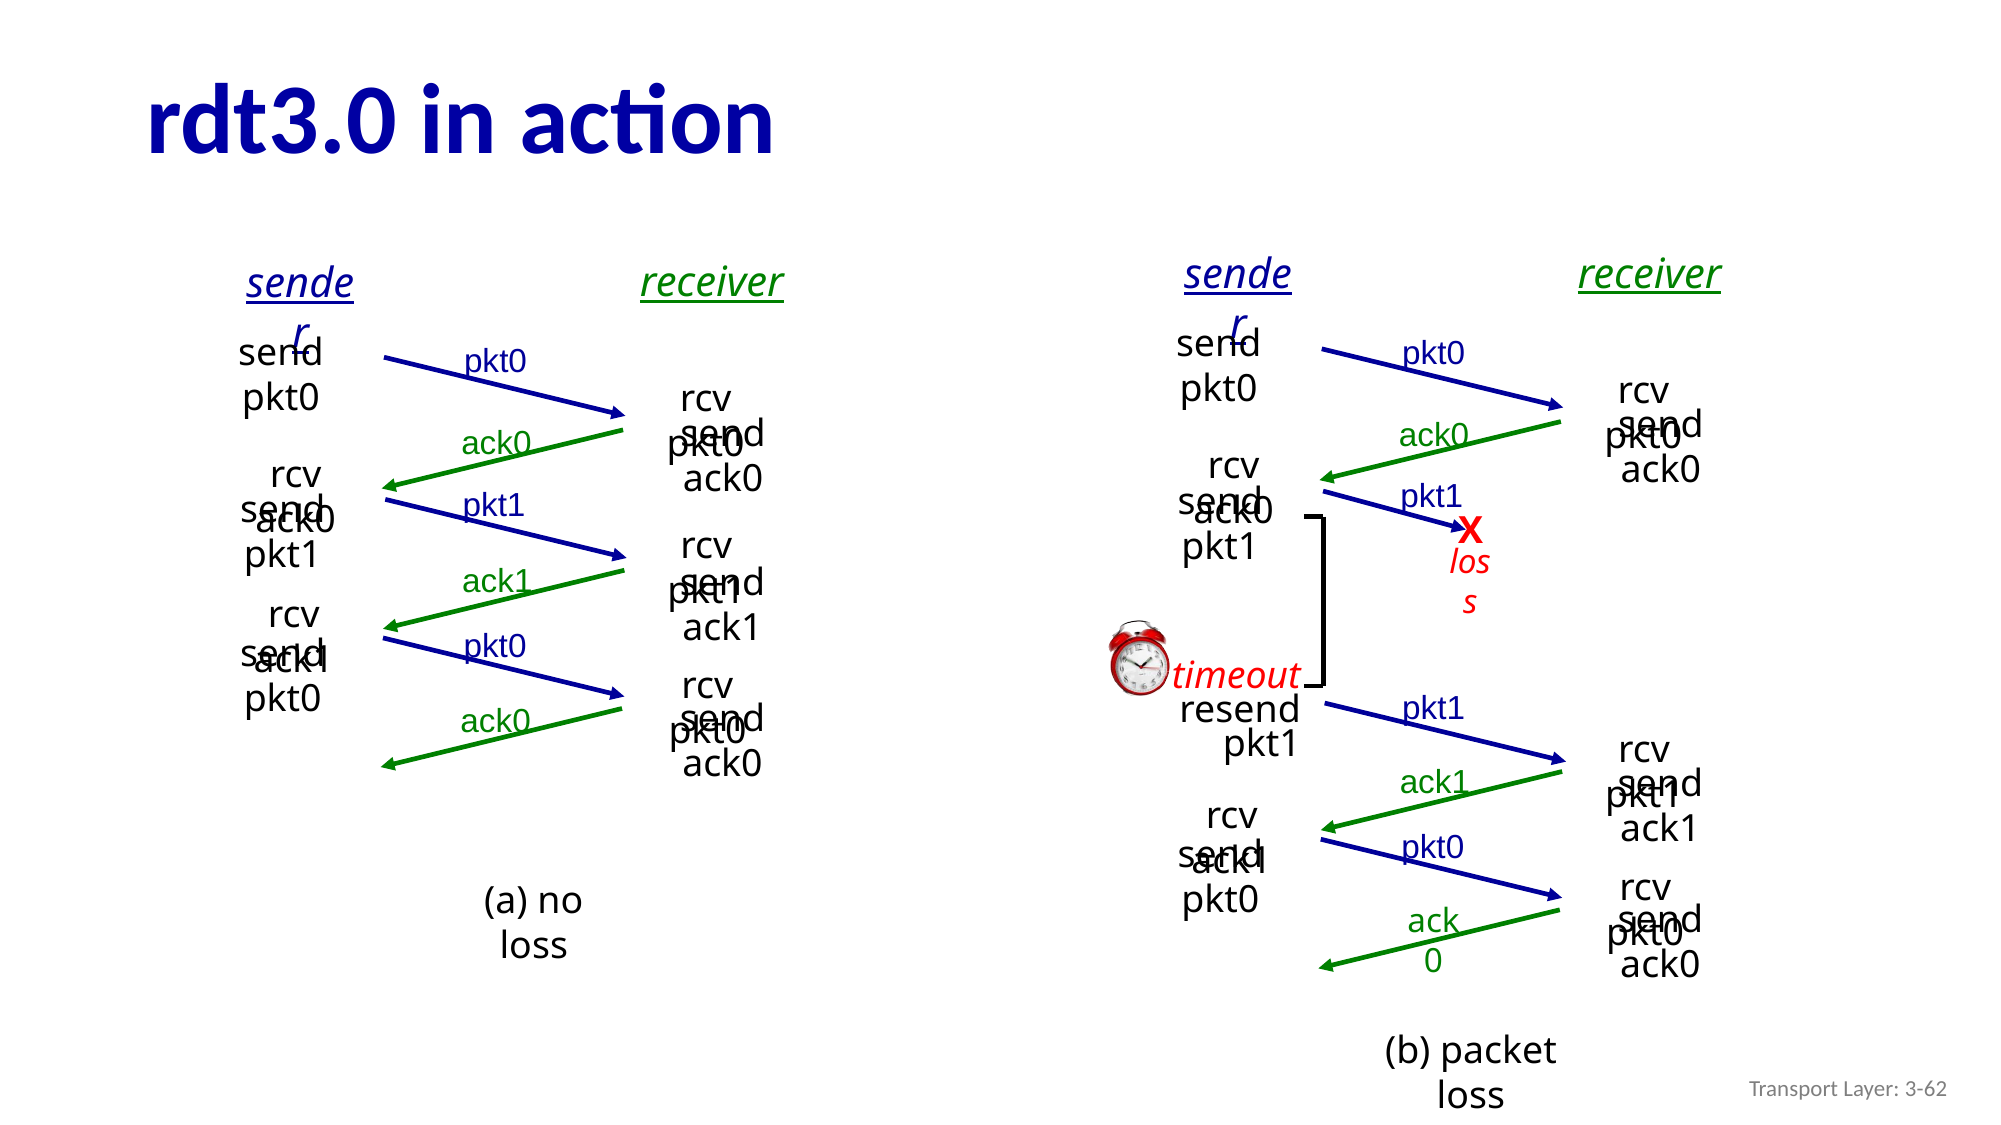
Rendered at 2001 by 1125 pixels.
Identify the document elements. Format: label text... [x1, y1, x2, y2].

text_box rcv pkt0 [1568, 857, 1728, 887]
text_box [382, 551, 625, 630]
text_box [380, 691, 623, 768]
text_box send pkt1 [1124, 469, 1317, 575]
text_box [1317, 620, 1324, 687]
text_box rcv ack0 [1149, 433, 1314, 469]
text_box rcv pkt1 [1571, 717, 1726, 751]
text_box send pkt0 [186, 621, 377, 727]
text_box send pkt0 [1124, 822, 1315, 928]
text_box rcv ack0 [211, 442, 376, 477]
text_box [381, 413, 624, 489]
title rdt3.0 in action [131, 47, 1952, 195]
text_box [1318, 891, 1561, 969]
text_box (b) packet loss [1333, 1018, 1608, 1124]
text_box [1324, 678, 1567, 762]
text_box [1319, 405, 1562, 481]
text_box rcv pkt0 [629, 366, 788, 472]
text_box send ack1 [1568, 751, 1759, 857]
text_box rcv ack1 [1147, 783, 1315, 889]
text_box rcv pkt0 [1566, 358, 1726, 464]
text_box receiver [623, 247, 800, 313]
text_box (a) no loss [431, 868, 637, 974]
text_box sender [223, 248, 378, 320]
text_box rcv ack1 [210, 582, 377, 688]
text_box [1320, 838, 1563, 893]
text_box send pkt0 [184, 320, 378, 426]
text_box send ack0 [624, 686, 821, 792]
text_box send pkt0 [1122, 311, 1315, 417]
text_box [1089, 616, 1317, 738]
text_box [385, 493, 627, 552]
text_box send pkt1 [186, 477, 379, 583]
text_box receiver [1561, 238, 1738, 304]
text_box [1303, 516, 1324, 678]
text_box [1322, 466, 1514, 589]
slide_number Transport Layer: 3- [1512, 1056, 1963, 1117]
text_box rcv pkt0 [629, 656, 790, 686]
text_box sender [1161, 239, 1315, 311]
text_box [382, 635, 625, 692]
text_box send ack0 [630, 401, 822, 507]
text_box rcv pkt1 [632, 513, 789, 550]
text_box send ack0 [1562, 392, 1760, 498]
text_box send ack0 [1562, 887, 1759, 993]
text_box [383, 331, 626, 414]
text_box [1320, 766, 1563, 831]
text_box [1321, 323, 1564, 406]
text_box send ack1 [629, 550, 821, 656]
